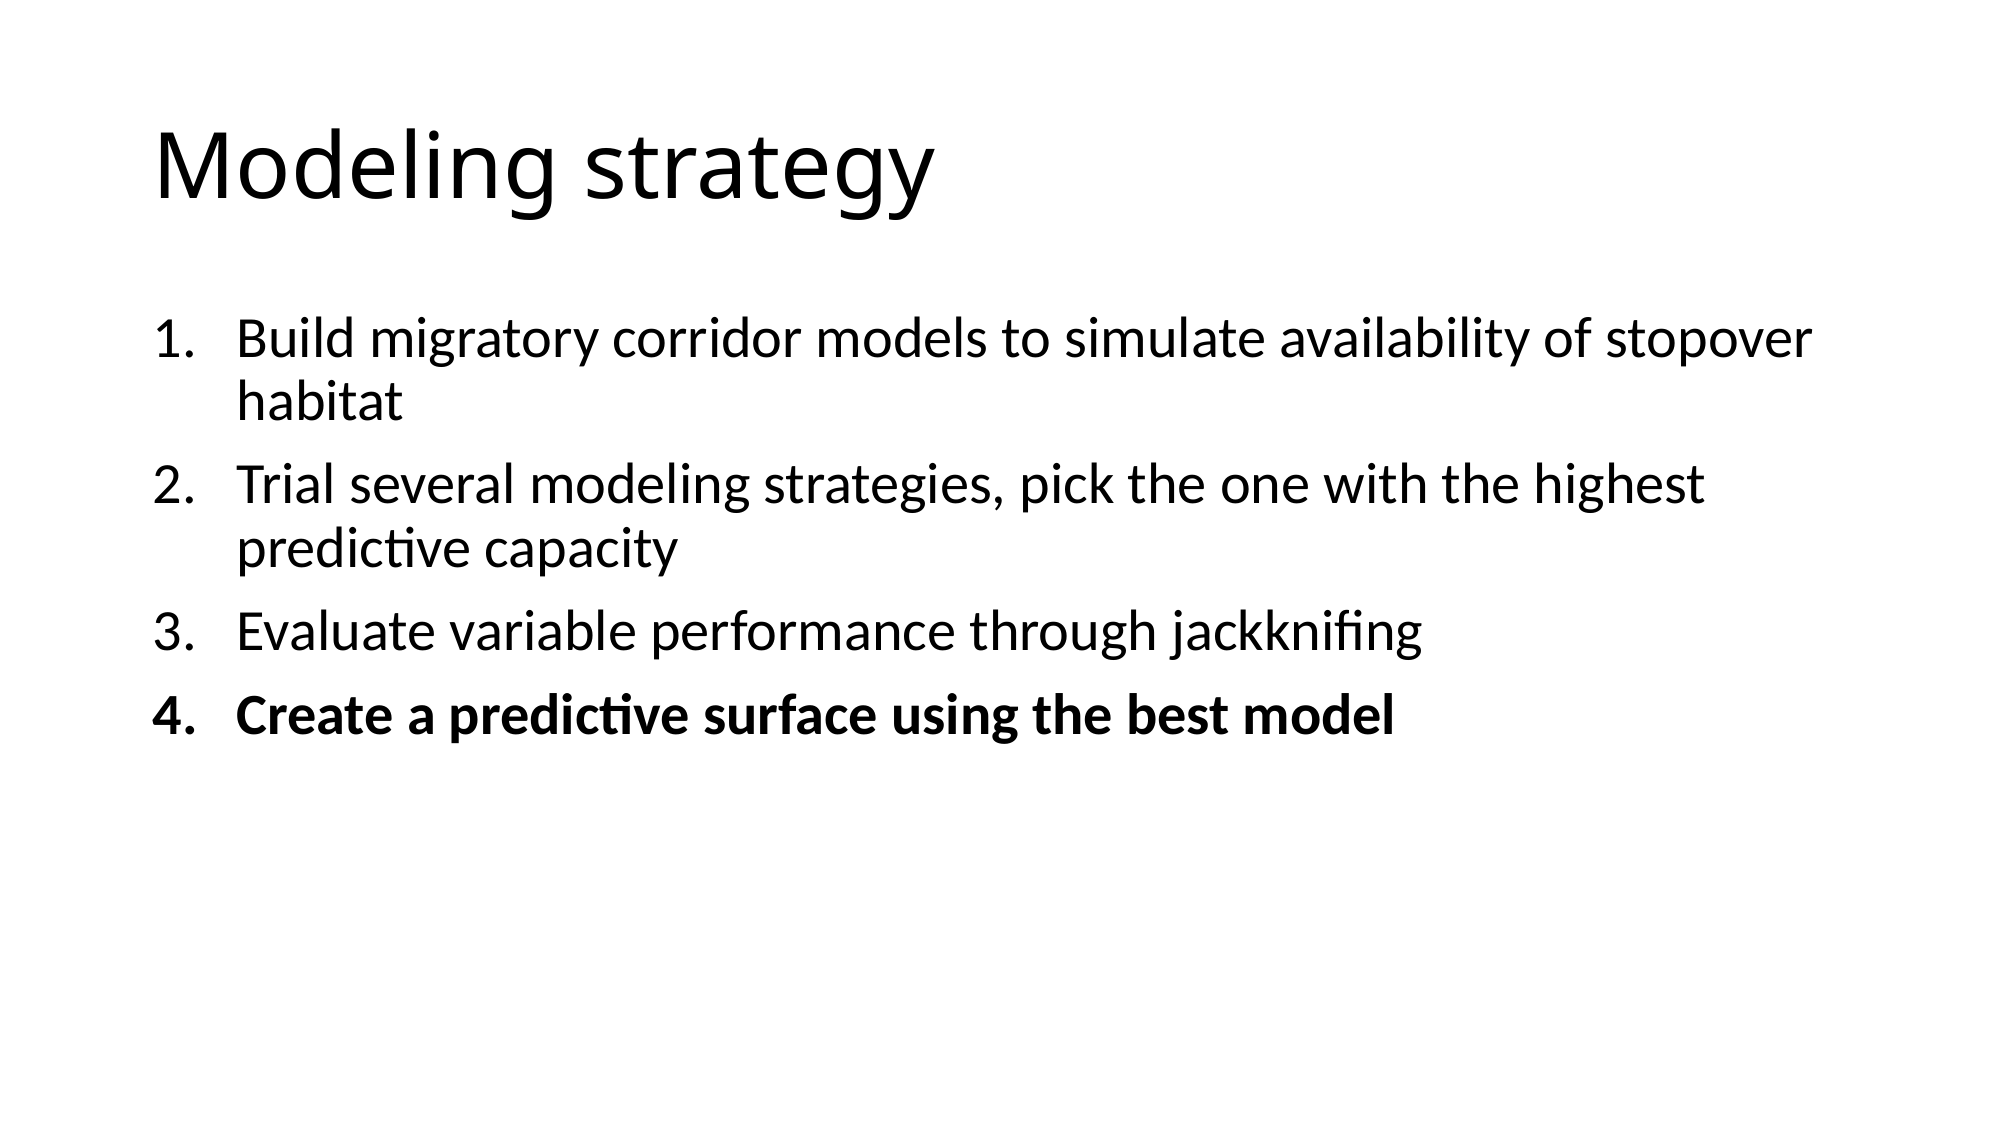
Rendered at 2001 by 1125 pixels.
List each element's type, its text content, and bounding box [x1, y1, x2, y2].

list Build migratory corridor models to simulate availability of stopover habitat Trial several modeling strategies, pick the one with the highest predictive capacity Evaluate variable performance through jackknifing Create a predictive surface using the best model [137, 299, 1863, 1014]
title Modeling strategy [137, 59, 1863, 278]
